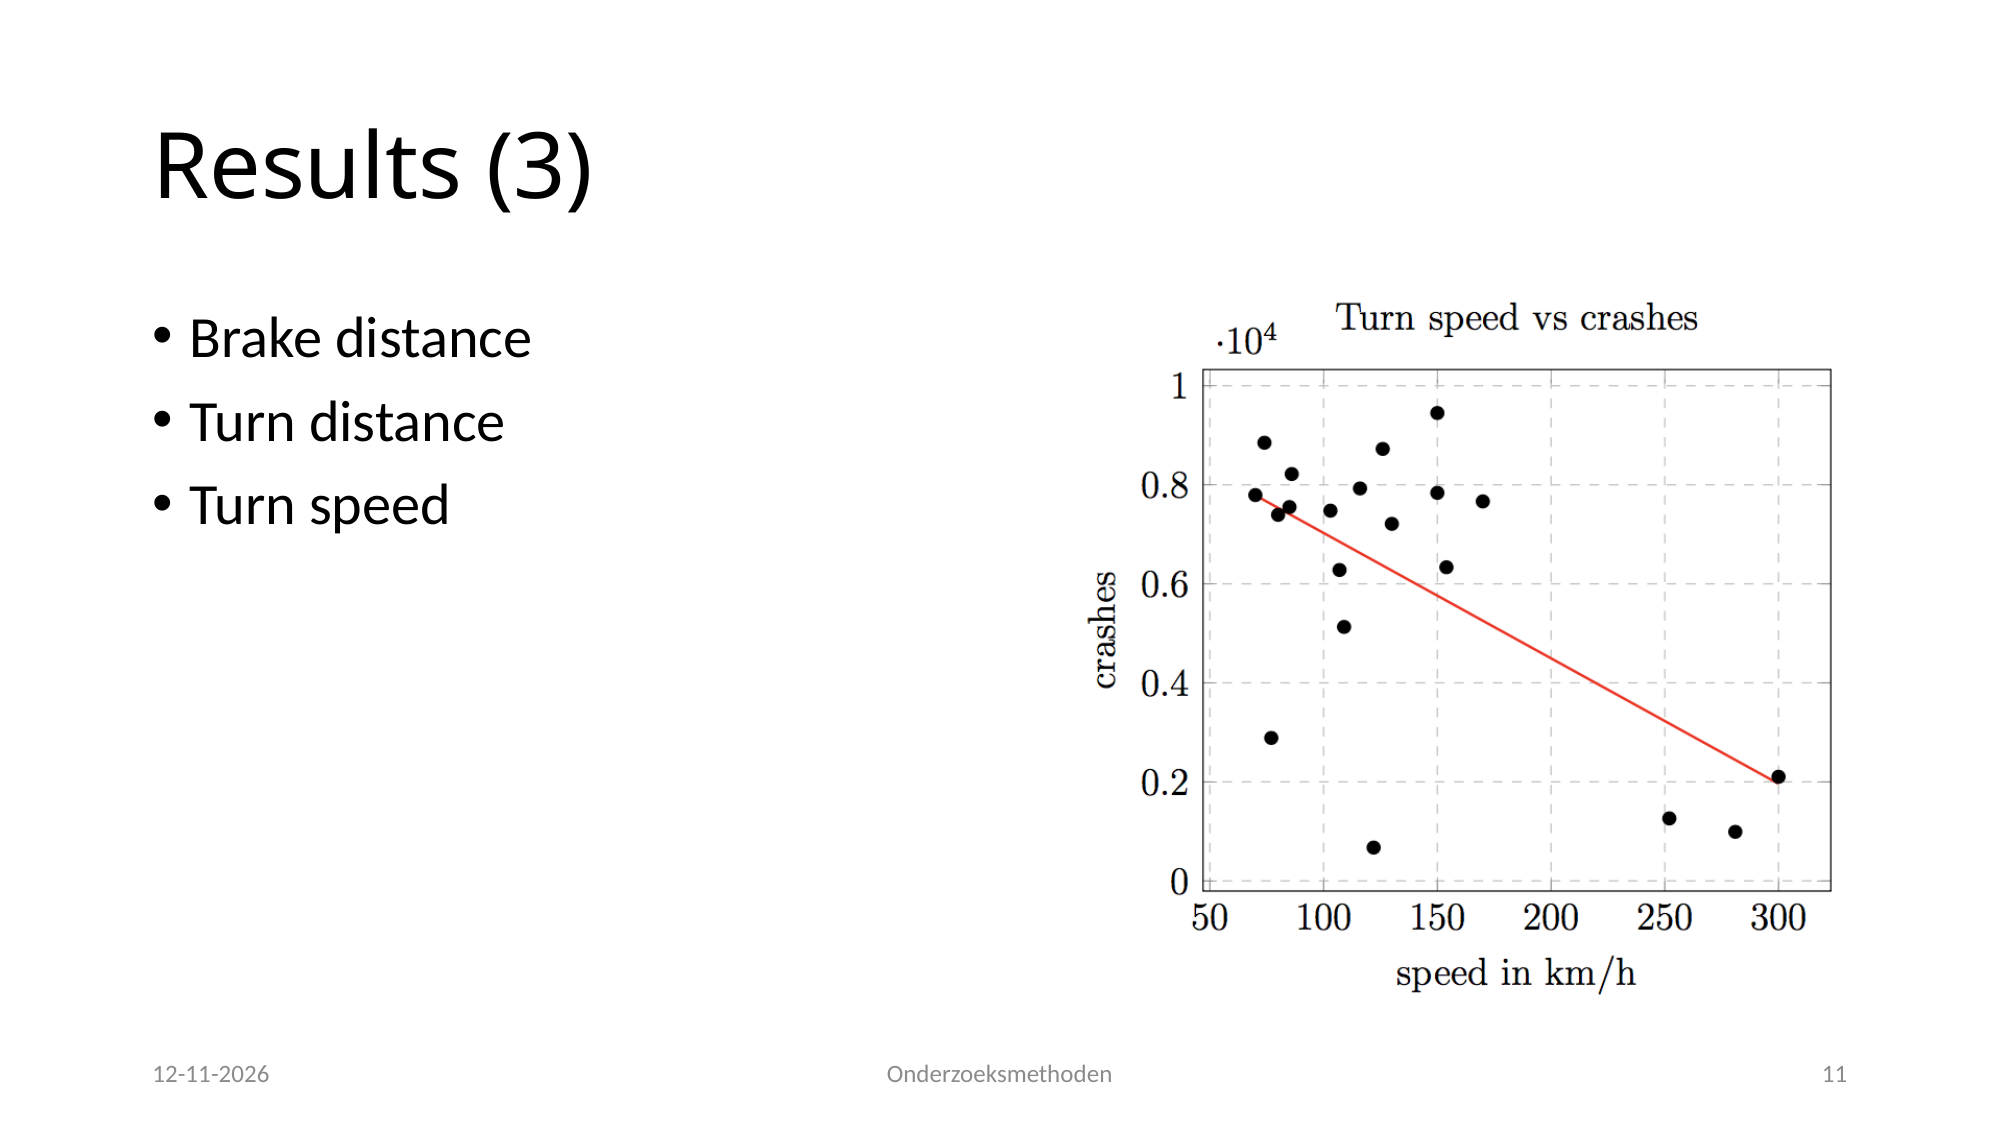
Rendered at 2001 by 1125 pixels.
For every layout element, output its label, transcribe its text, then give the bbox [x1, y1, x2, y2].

footer Onderzoeksmethoden [662, 1042, 1338, 1103]
slide_number 11 [1412, 1042, 1863, 1103]
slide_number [137, 1042, 588, 1103]
title Results (3) [137, 59, 1863, 278]
list Brake distance Turn distance Turn speed [137, 299, 1863, 1014]
picture [1075, 288, 1866, 1010]
